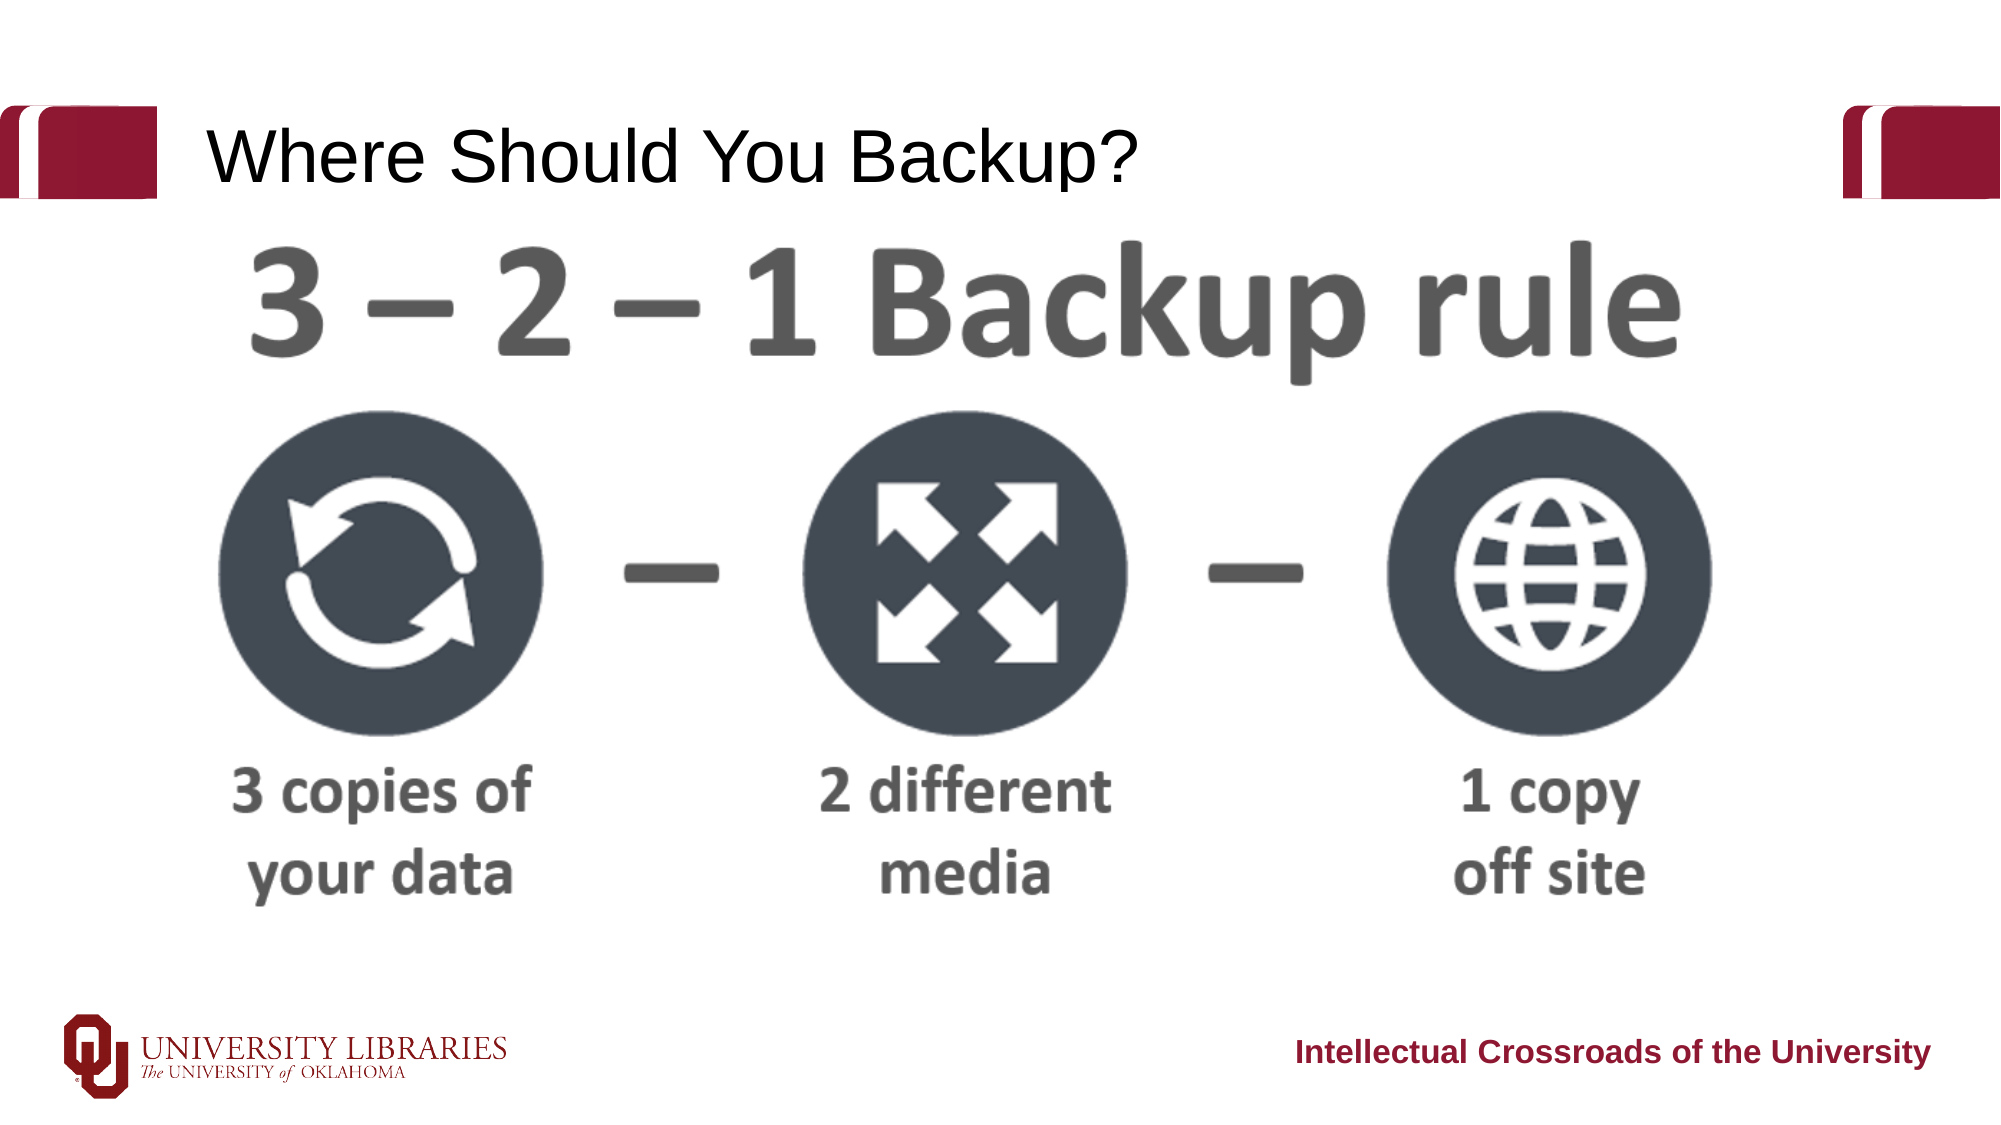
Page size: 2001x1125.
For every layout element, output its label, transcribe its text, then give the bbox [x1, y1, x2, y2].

title Where Should You Backup? [191, 110, 1394, 192]
picture [191, 192, 1740, 957]
picture [41, 988, 532, 1112]
